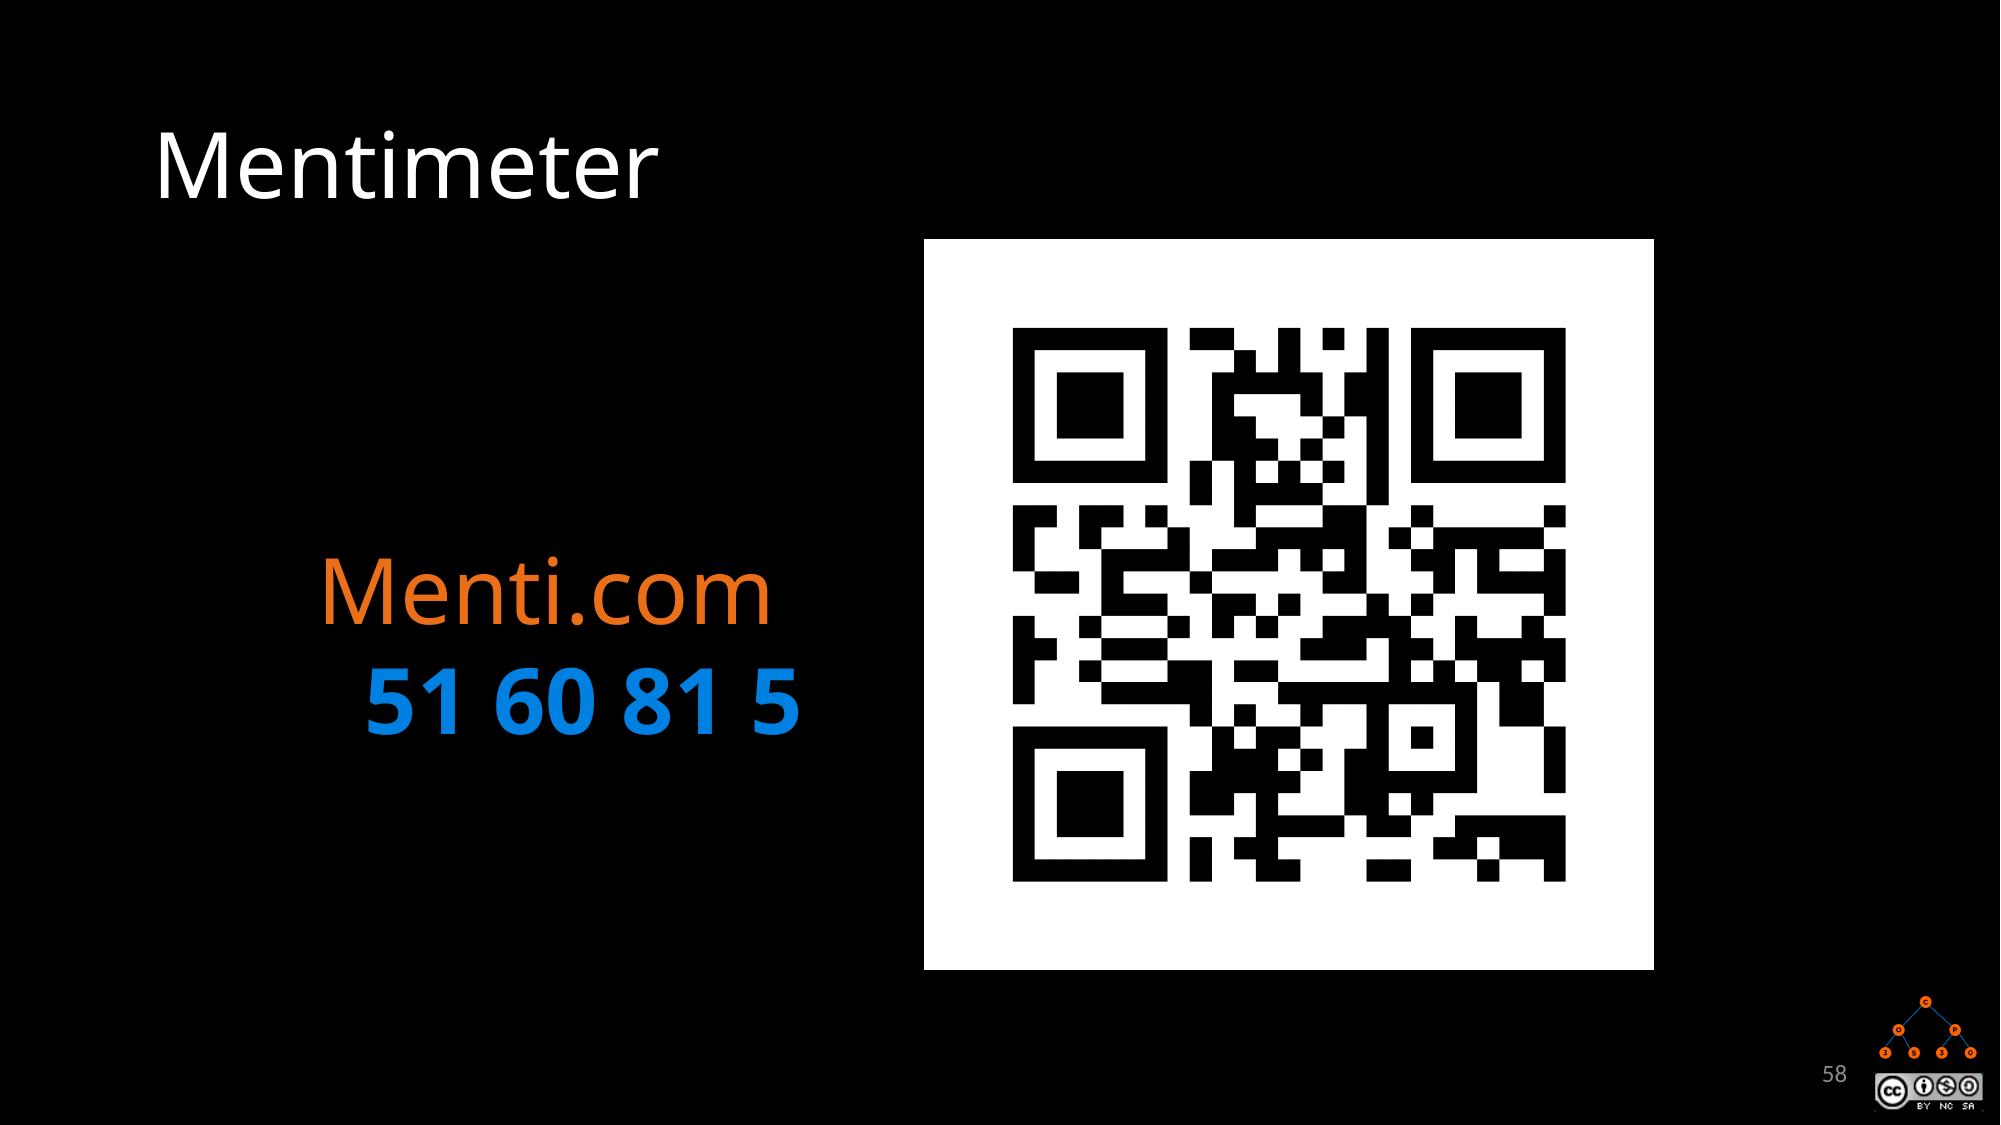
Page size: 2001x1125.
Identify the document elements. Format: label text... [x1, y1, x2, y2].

picture [924, 239, 1654, 970]
text_box Menti.com 51 60 81 5 [278, 525, 866, 761]
slide_number 58 [1412, 1042, 1859, 1103]
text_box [1859, 988, 1998, 1112]
title Mentimeter [137, 59, 1863, 278]
